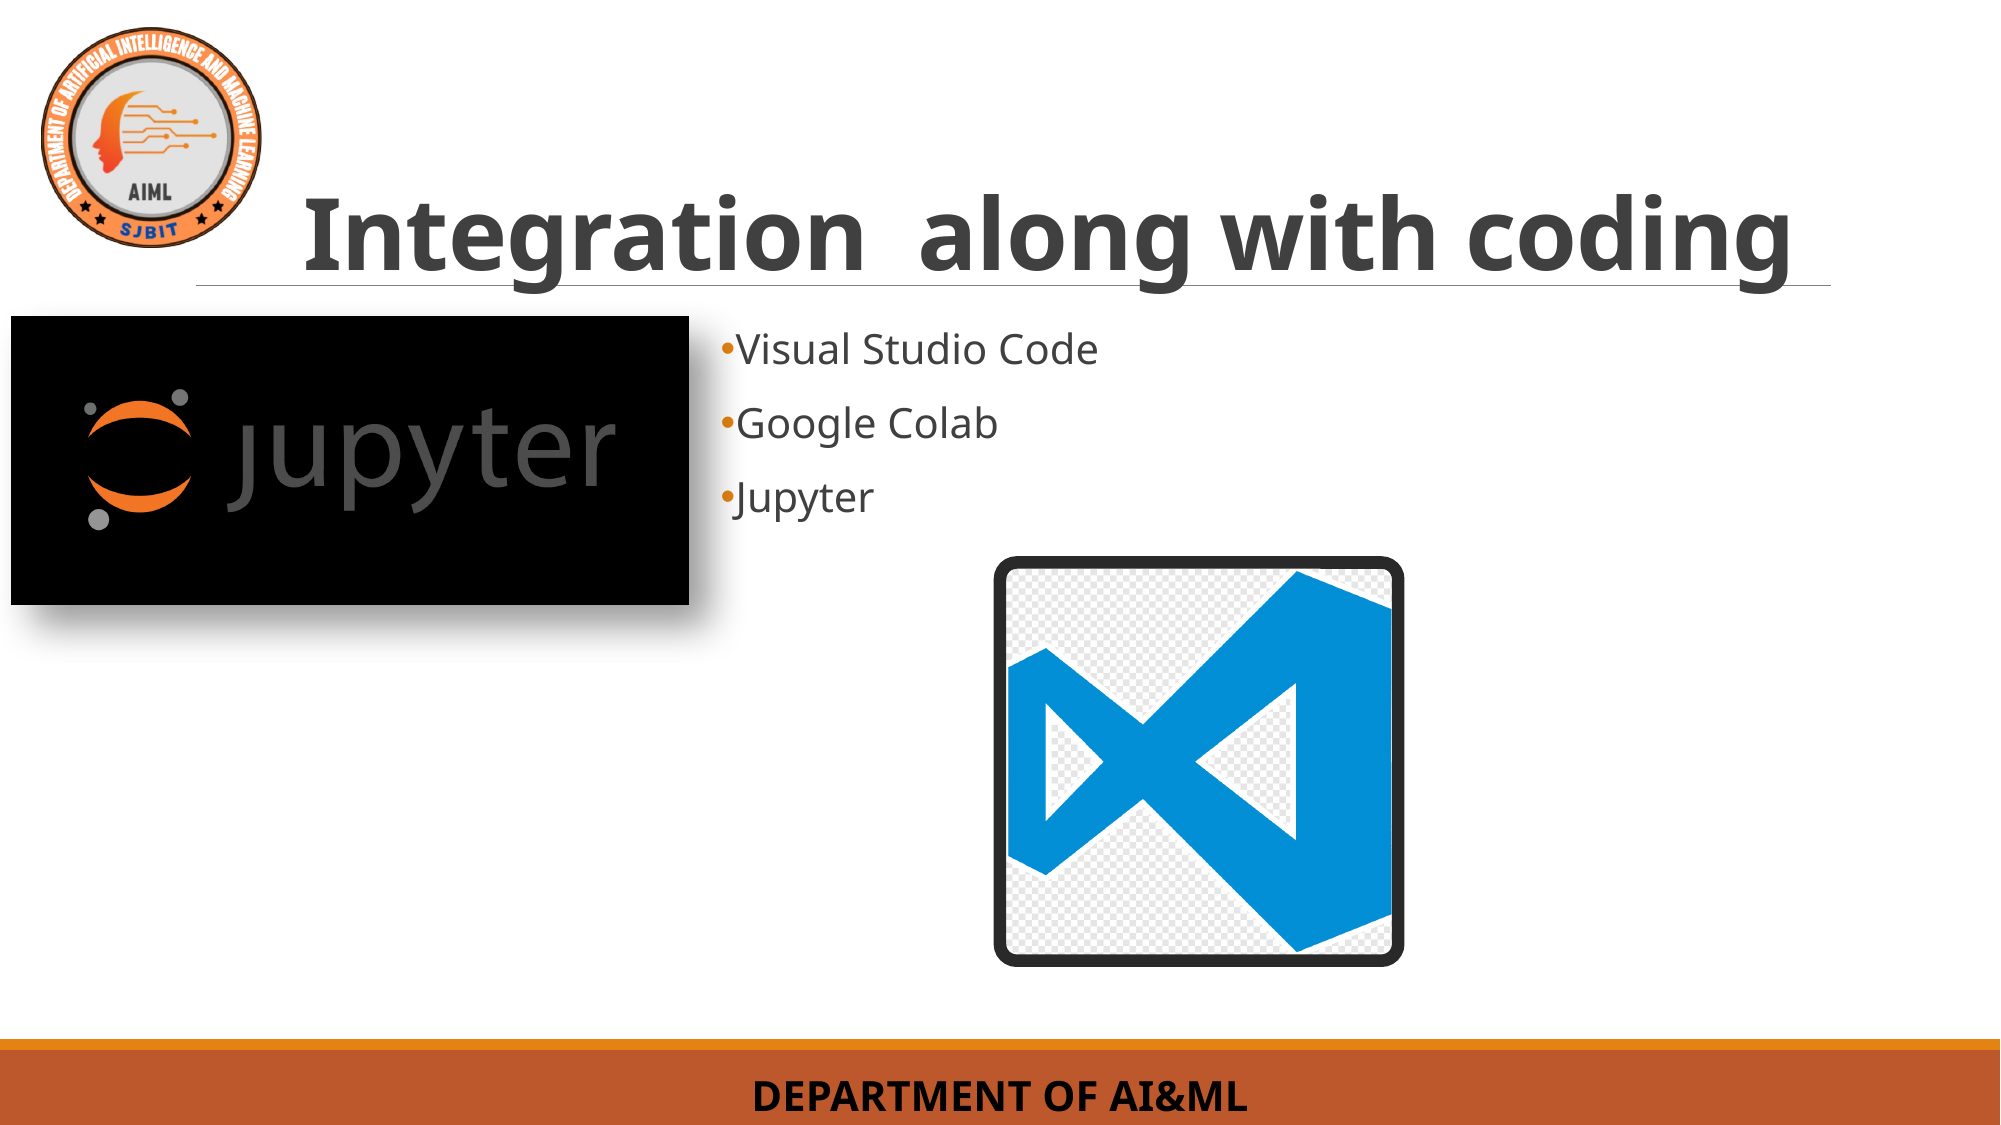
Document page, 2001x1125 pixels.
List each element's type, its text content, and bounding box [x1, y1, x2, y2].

footer DEPARTMENT OF AI&ML [604, 1065, 1396, 1125]
picture [83, 388, 617, 533]
title Integration along with coding [288, 60, 1939, 299]
picture [999, 561, 1399, 962]
picture [40, 26, 264, 248]
list Visual Studio Code Google Colab Jupyter [720, 320, 1888, 1021]
